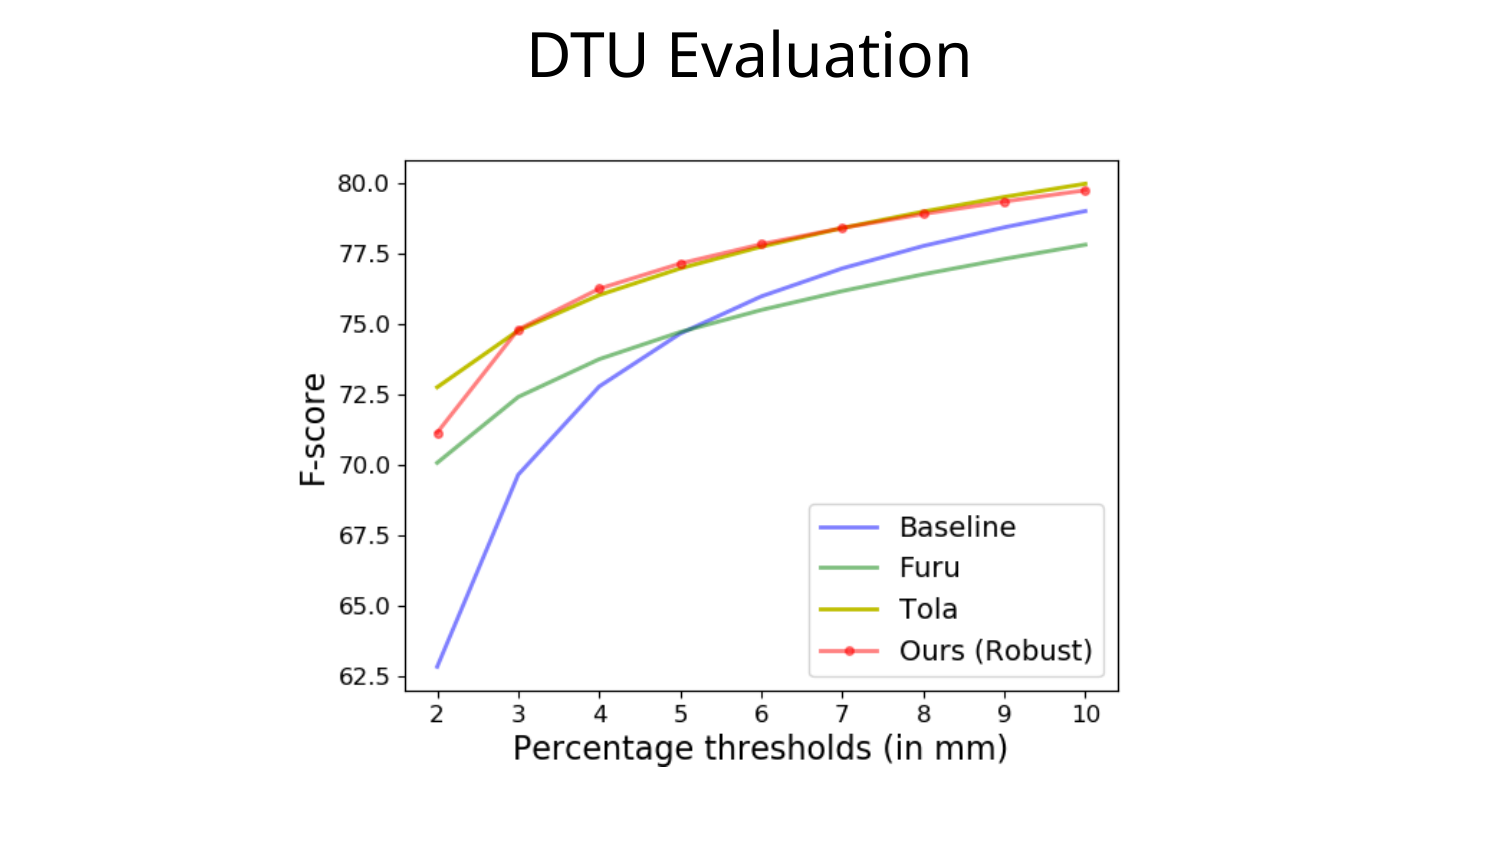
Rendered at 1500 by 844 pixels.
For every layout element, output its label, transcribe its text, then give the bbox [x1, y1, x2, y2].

picture [290, 77, 1210, 767]
text_box DTU Evaluation [51, 10, 1449, 105]
